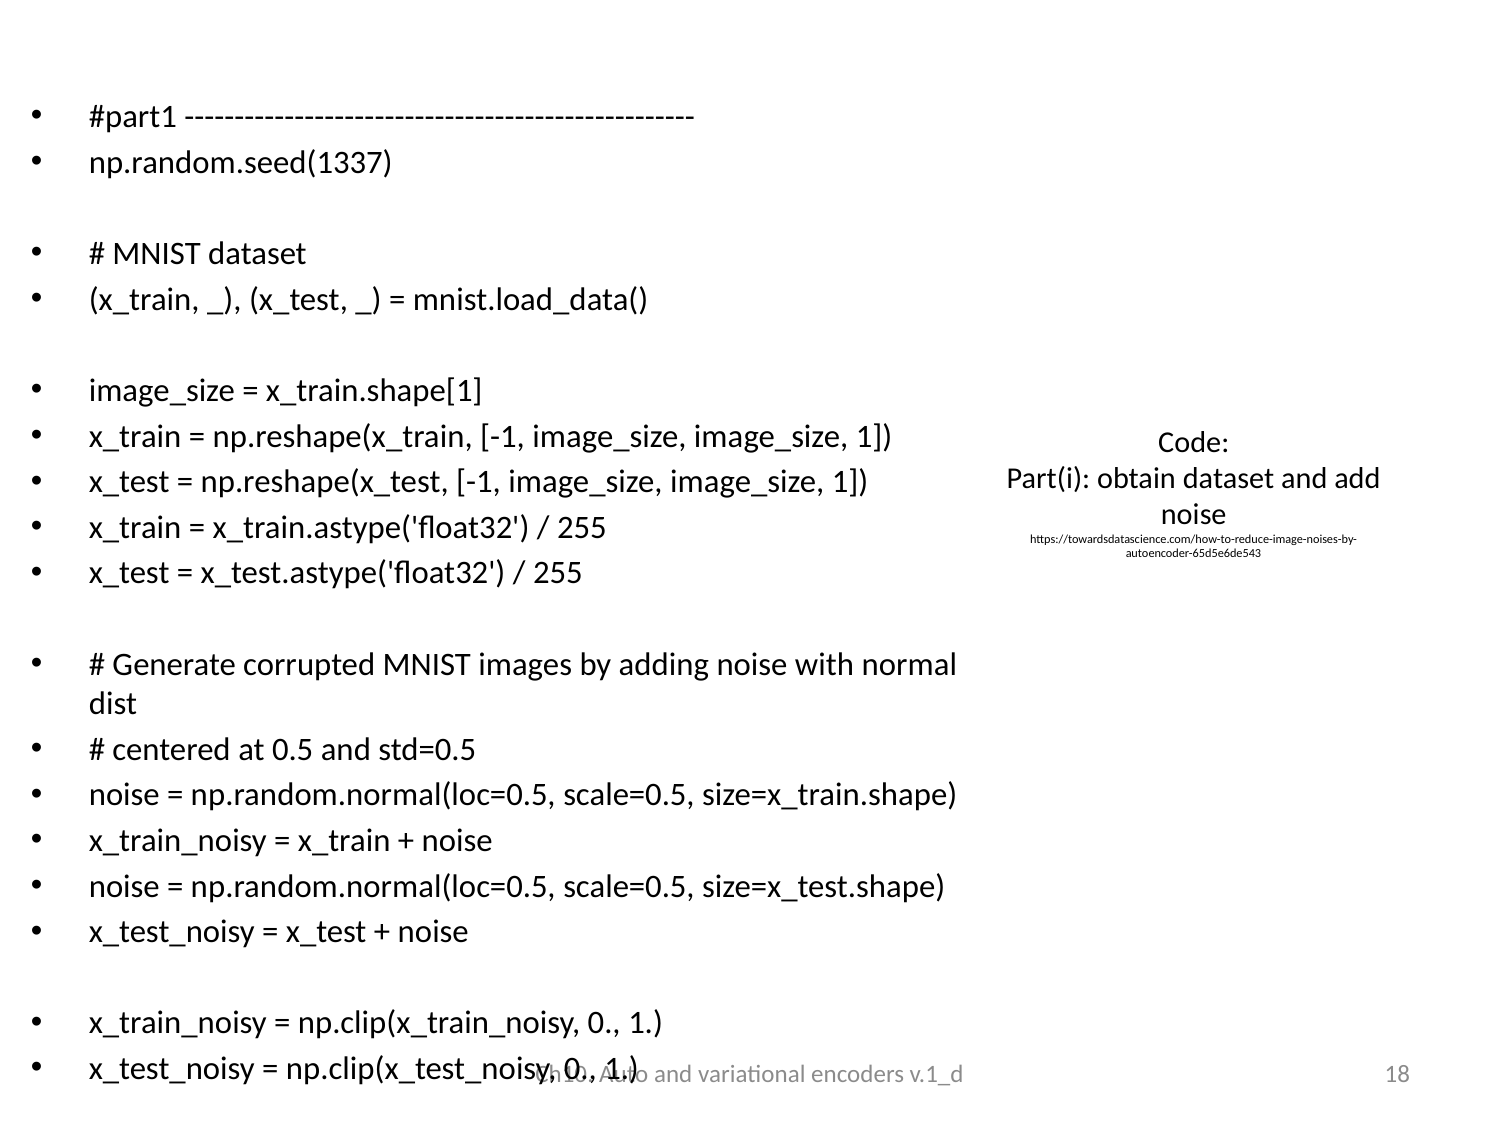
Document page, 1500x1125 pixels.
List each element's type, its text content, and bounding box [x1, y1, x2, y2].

slide_number 18 [1074, 1042, 1425, 1103]
list #part1 --------------------------------------------------- np.random.seed(1337) # MNIST dataset (x_train, _), (x_test, _) = mnist.load_data() image_size = x_train.shape[1] x_train = np.reshape(x_train, [-1, image_size, image_size, 1]) x_test = np.reshape(x_test, [-1, image_size, image_size, 1]) x_train = x_train.astype('float32') / 255 x_test = x_test.astype('float32') / 255 # Generate corrupted MNIST images by adding noise with normal dist # centered at 0.5 and std=0.5 noise = np.random.normal(loc=0.5, scale=0.5, size=x_train.shape) x_train_noisy = x_train + noise noise = np.random.normal(loc=0.5, scale=0.5, size=x_test.shape) x_test_noisy = x_test + noise x_train_noisy = np.clip(x_train_noisy, 0., 1.) x_test_noisy = np.clip(x_test_noisy, 0., 1.) [15, 87, 1013, 1103]
footer Ch10. Auto and variational encoders v.1_d [512, 1042, 988, 1103]
title Code: Part(i): obtain dataset and add noise https://towardsdatascience.com/how-to-reduce-image-noises-by-autoencoder-65d5e6de543 [1013, 412, 1400, 571]
